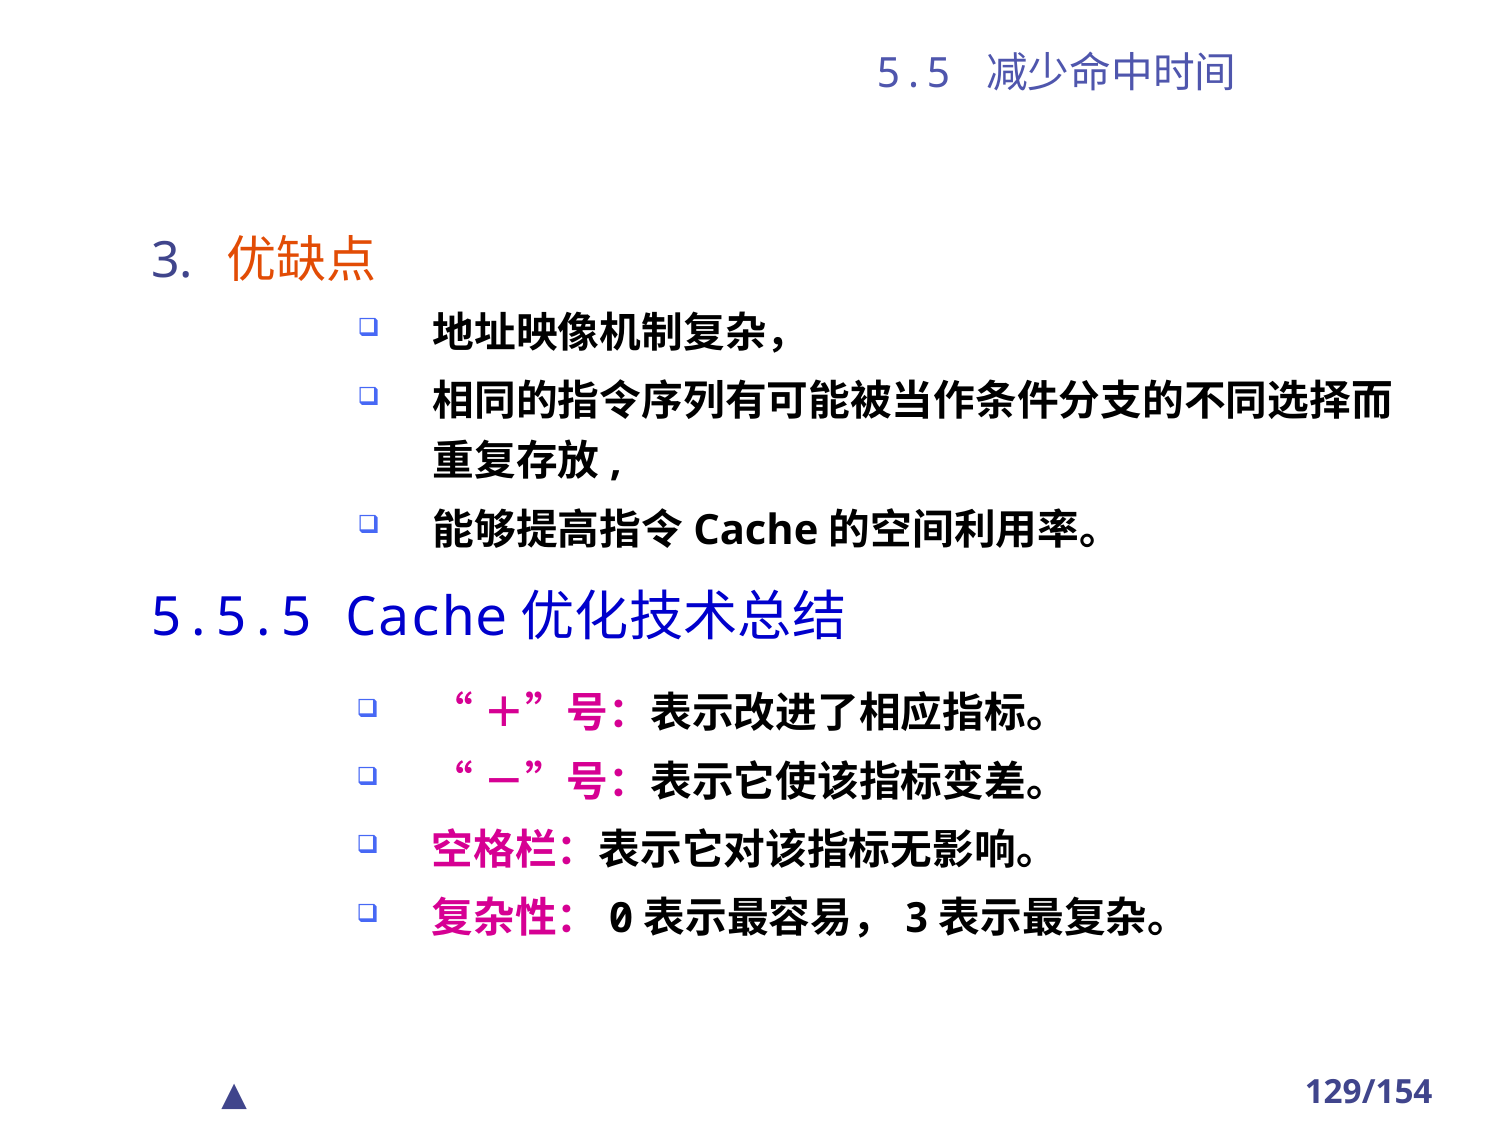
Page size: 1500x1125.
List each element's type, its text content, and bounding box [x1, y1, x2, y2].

list 优缺点 地址映像机制复杂， 相同的指令序列有可能被当作条件分支的不同选择而重复存放, 能够提高指令Cache的空间利用率。 [136, 208, 1412, 583]
text_box 5.5.5 Cache优化技术总结 [135, 574, 1258, 654]
title 5.5 减少命中时间 [637, 40, 1475, 104]
text_box “＋”号：表示改进了相应指标。 “－”号：表示它使该指标变差。 空格栏：表示它对该指标无影响。 复杂性：0表示最容易，3表示最复杂。 [135, 668, 1411, 1043]
